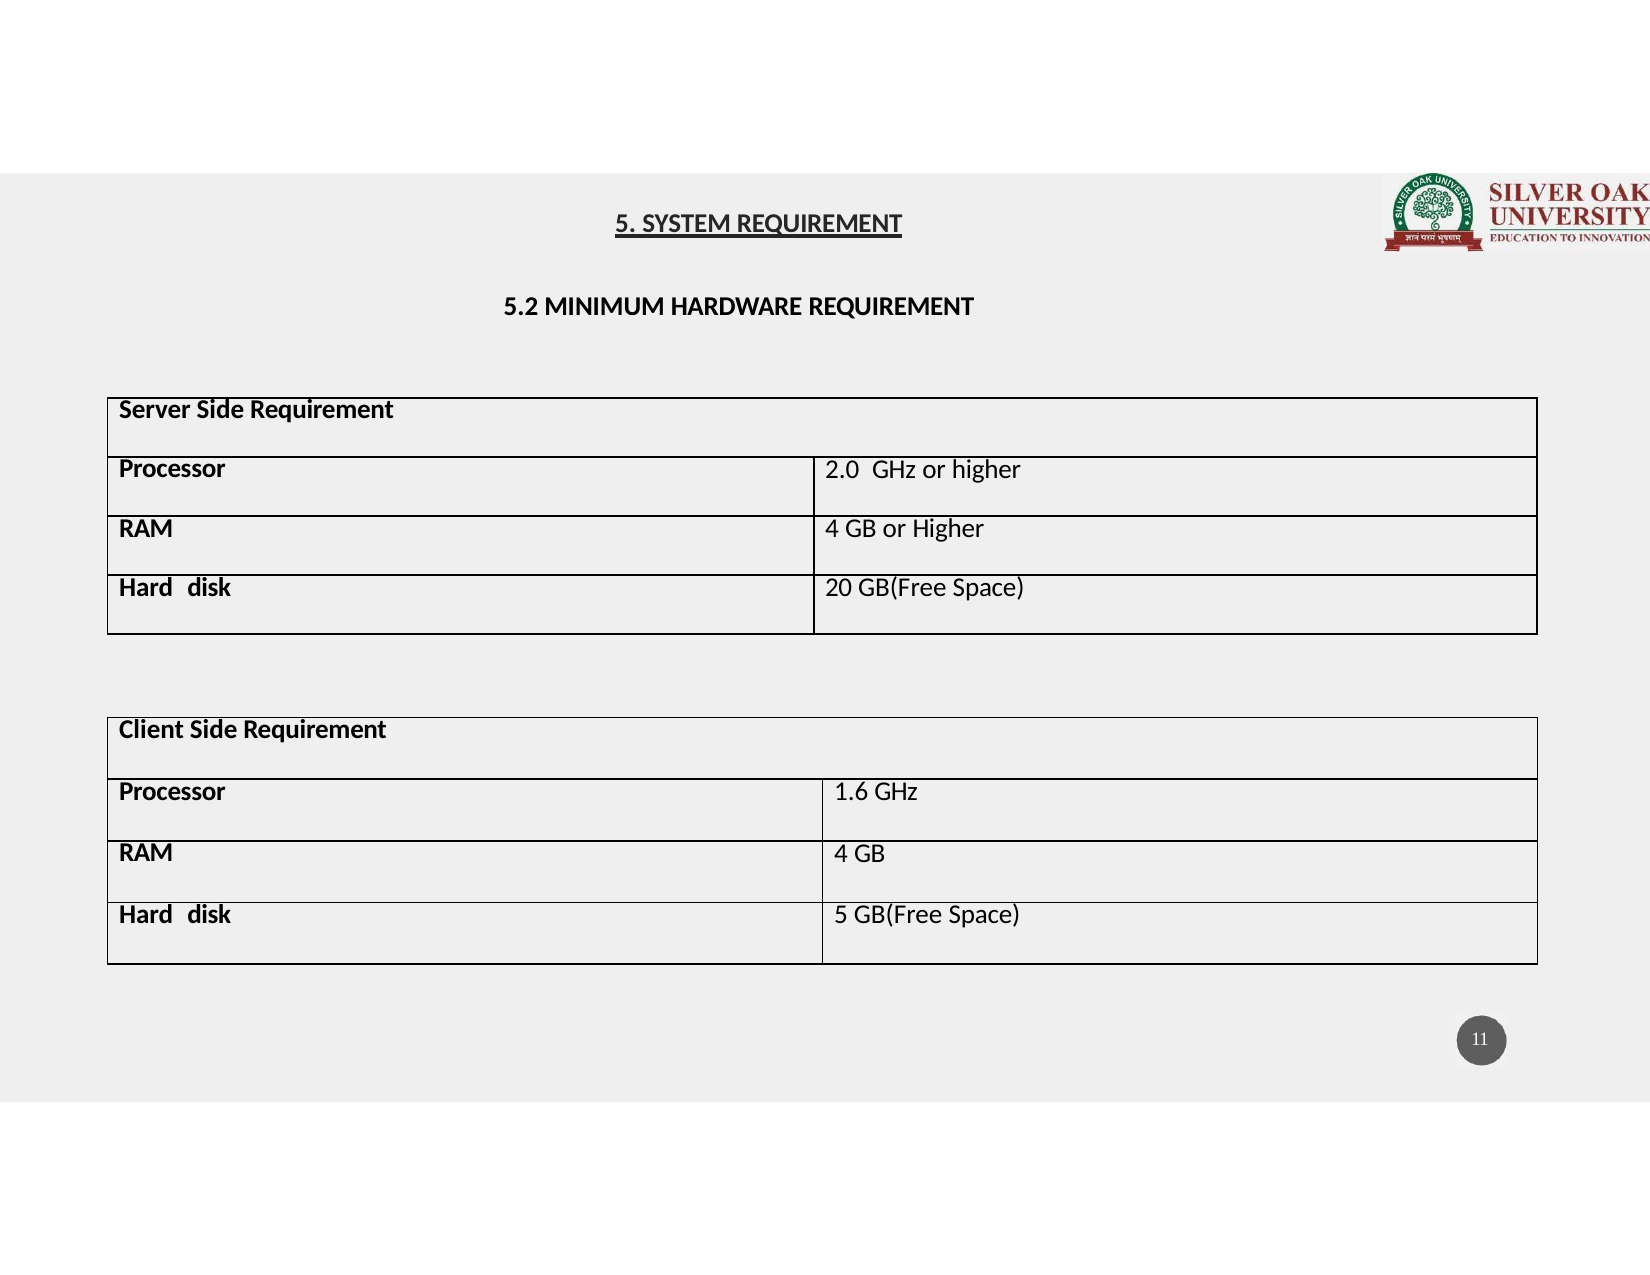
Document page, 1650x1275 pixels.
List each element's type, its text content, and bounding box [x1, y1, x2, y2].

table_cell RAM [108, 842, 822, 902]
table_cell 4 GB or Higher [815, 517, 1536, 574]
table_cell Processor [108, 780, 822, 840]
text_box 5. SYSTEM REQUIREMENT 5.2 MINIMUM HARDWARE REQUIREMENT [501, 203, 981, 321]
table_header Server Side Requirement [108, 399, 1536, 456]
table_cell 1.6 GHz [823, 780, 1537, 840]
table_cell RAM [108, 517, 813, 574]
picture [1382, 173, 1650, 252]
table_cell Hard disk [108, 903, 822, 963]
table_cell 2.0 GHz or higher [815, 458, 1536, 515]
table_cell 5 GB(Free Space) [823, 903, 1537, 963]
table_cell 20 GB(Free Space) [815, 576, 1536, 633]
table_cell Processor [108, 458, 813, 515]
table_cell 4 GB [823, 842, 1537, 902]
table_cell Hard disk [108, 576, 813, 633]
picture [1454, 1013, 1507, 1066]
table_header Client Side Requirement [108, 718, 1537, 778]
